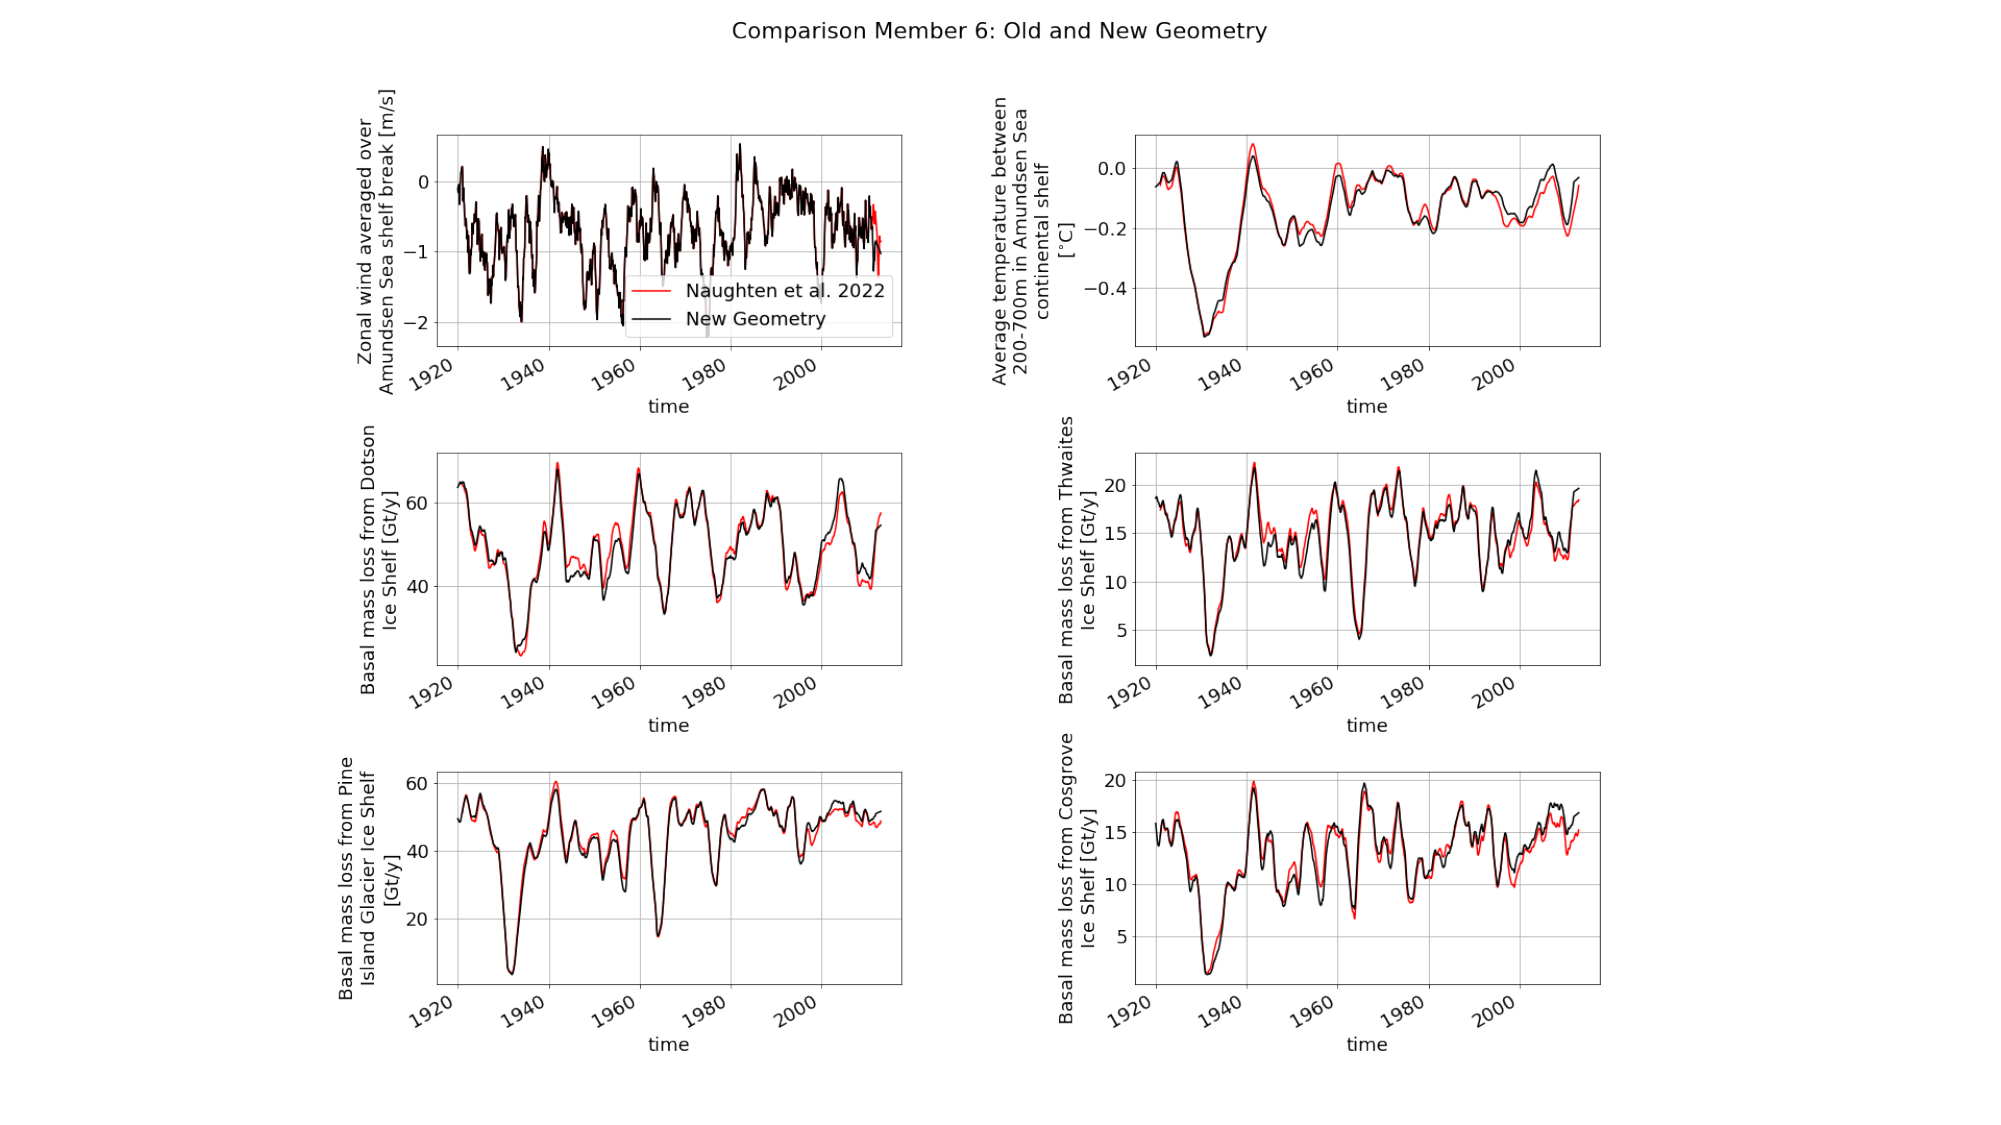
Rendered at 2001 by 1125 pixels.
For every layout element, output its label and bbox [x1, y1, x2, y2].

picture [249, 0, 1750, 1125]
